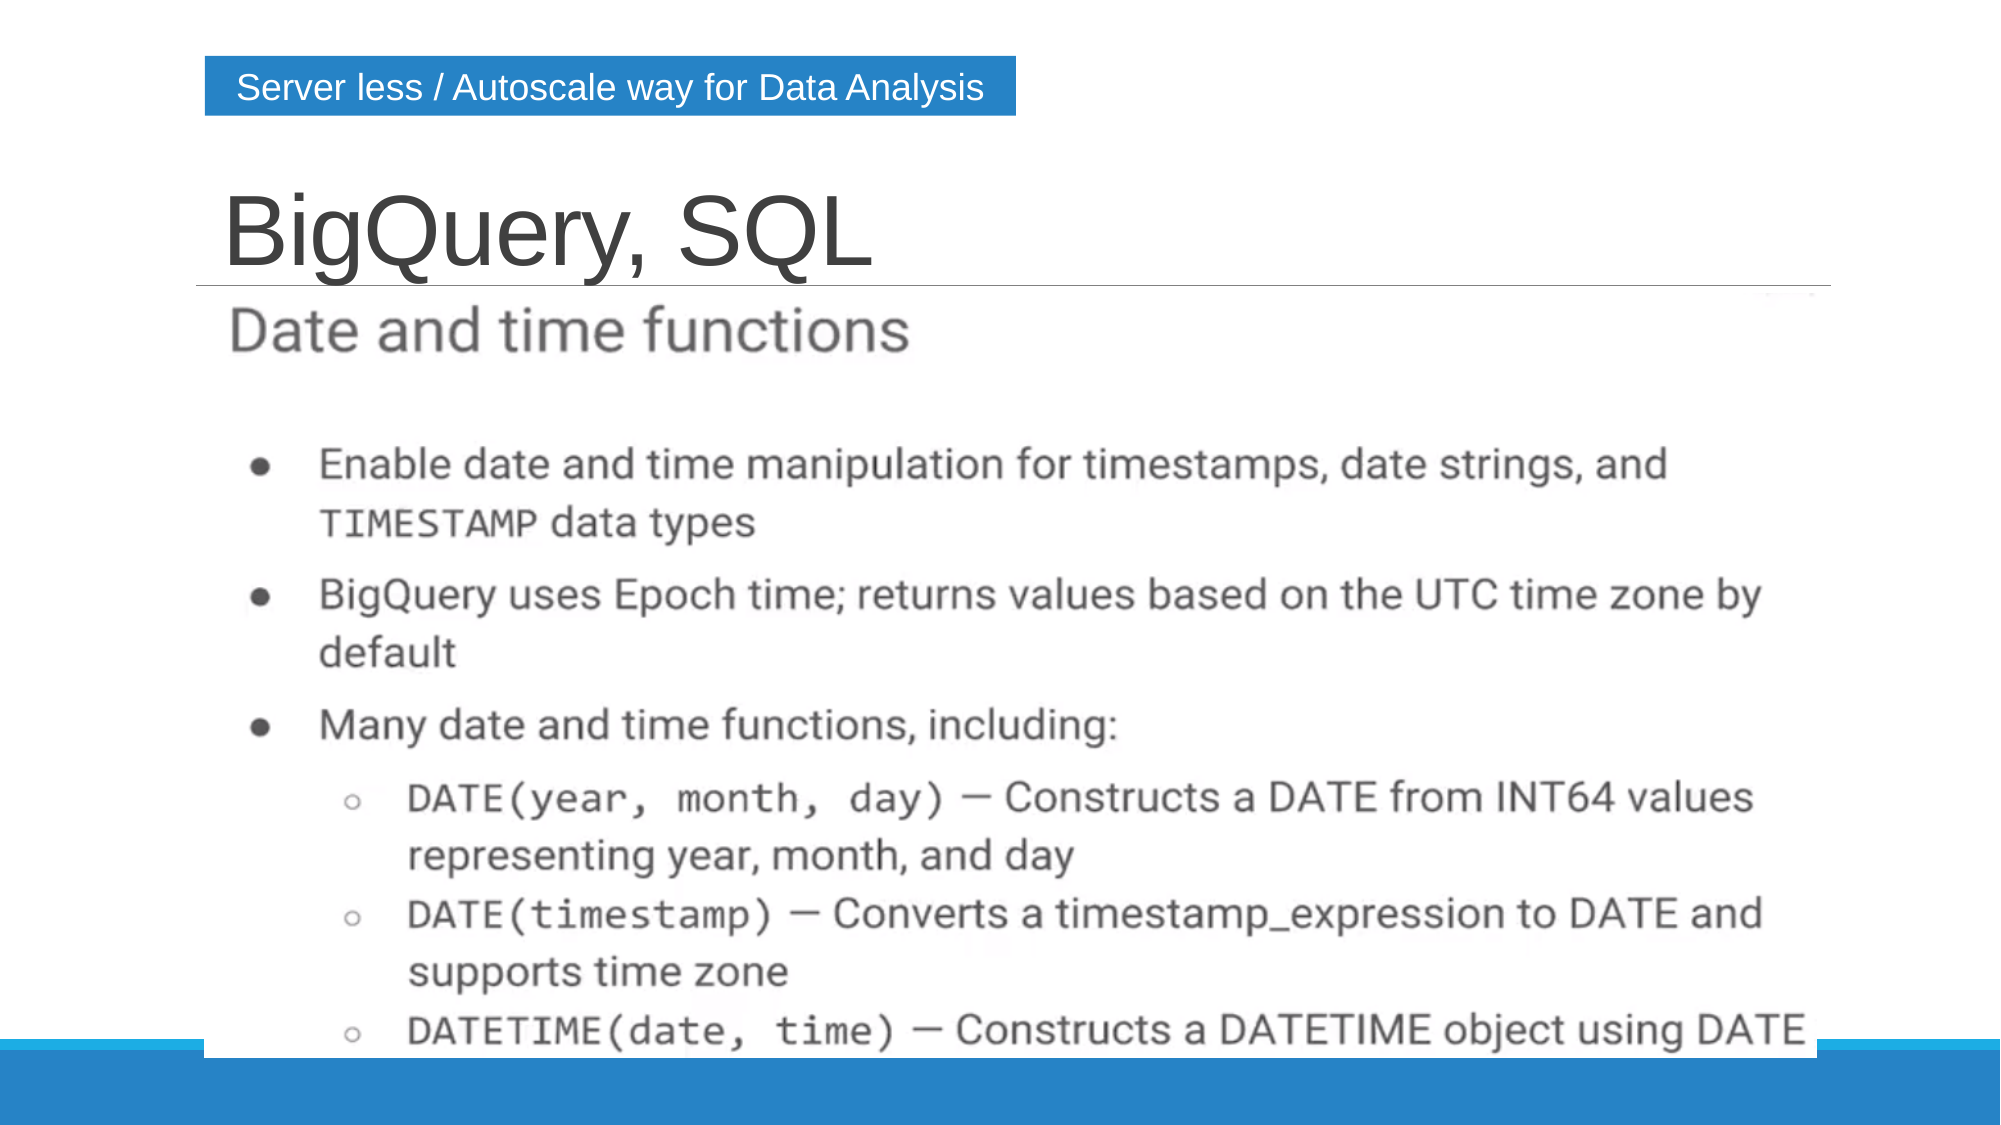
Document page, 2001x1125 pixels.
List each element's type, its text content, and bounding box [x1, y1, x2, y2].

text_box Server less / Autoscale way for Data Analysis [204, 55, 1016, 116]
picture [204, 293, 1818, 1058]
title BigQuery, SQL [180, 125, 1883, 294]
